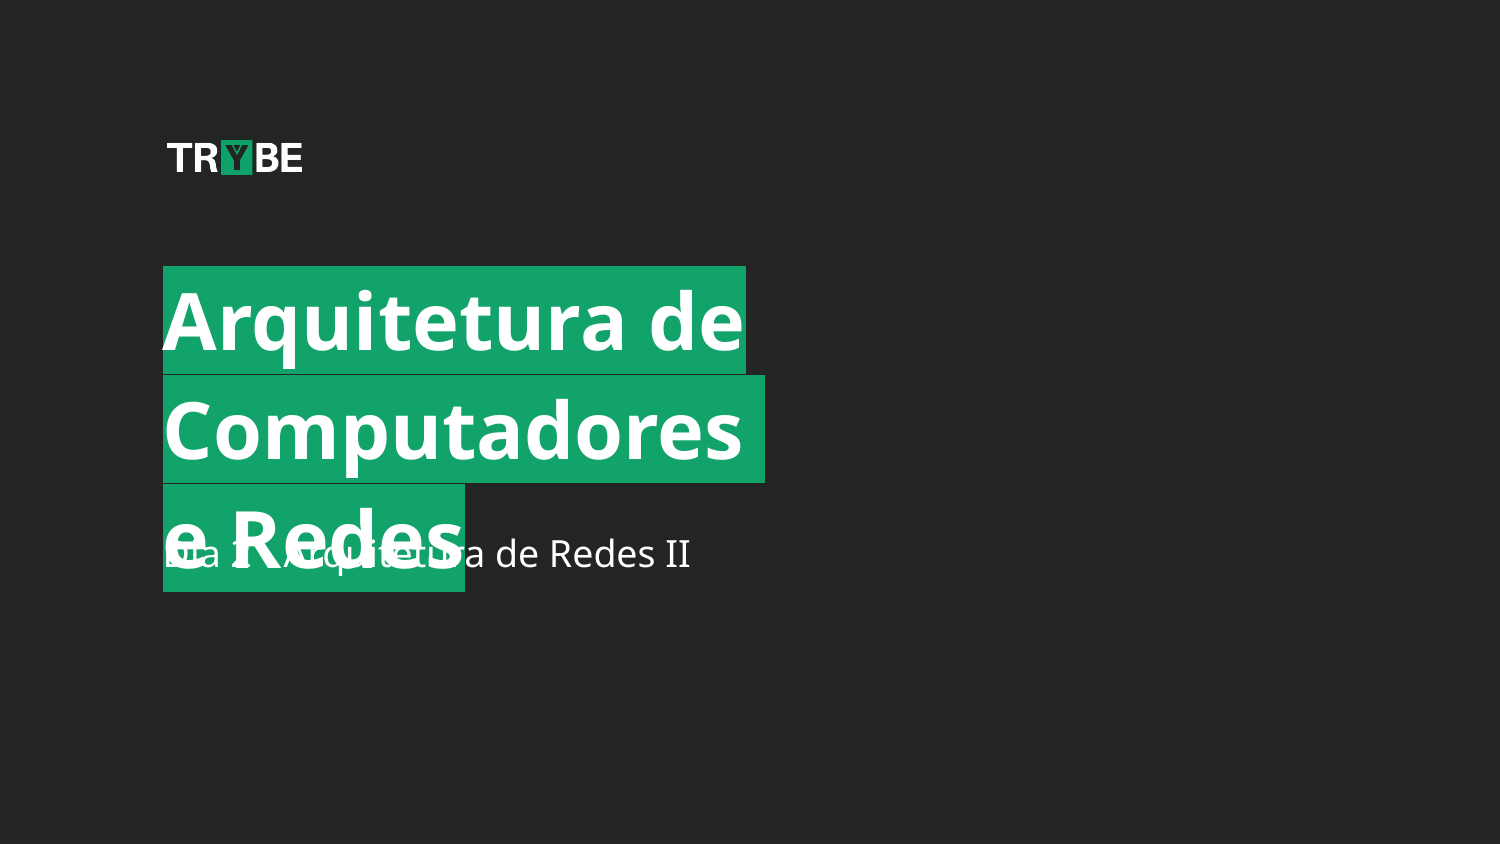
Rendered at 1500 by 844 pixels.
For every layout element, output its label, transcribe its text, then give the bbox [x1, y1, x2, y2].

subtitle Dia 2 - Arquitetura de Redes II [147, 514, 1110, 590]
picture [167, 140, 302, 175]
title Arquitetura de Computadores e Redes [147, 338, 1193, 504]
